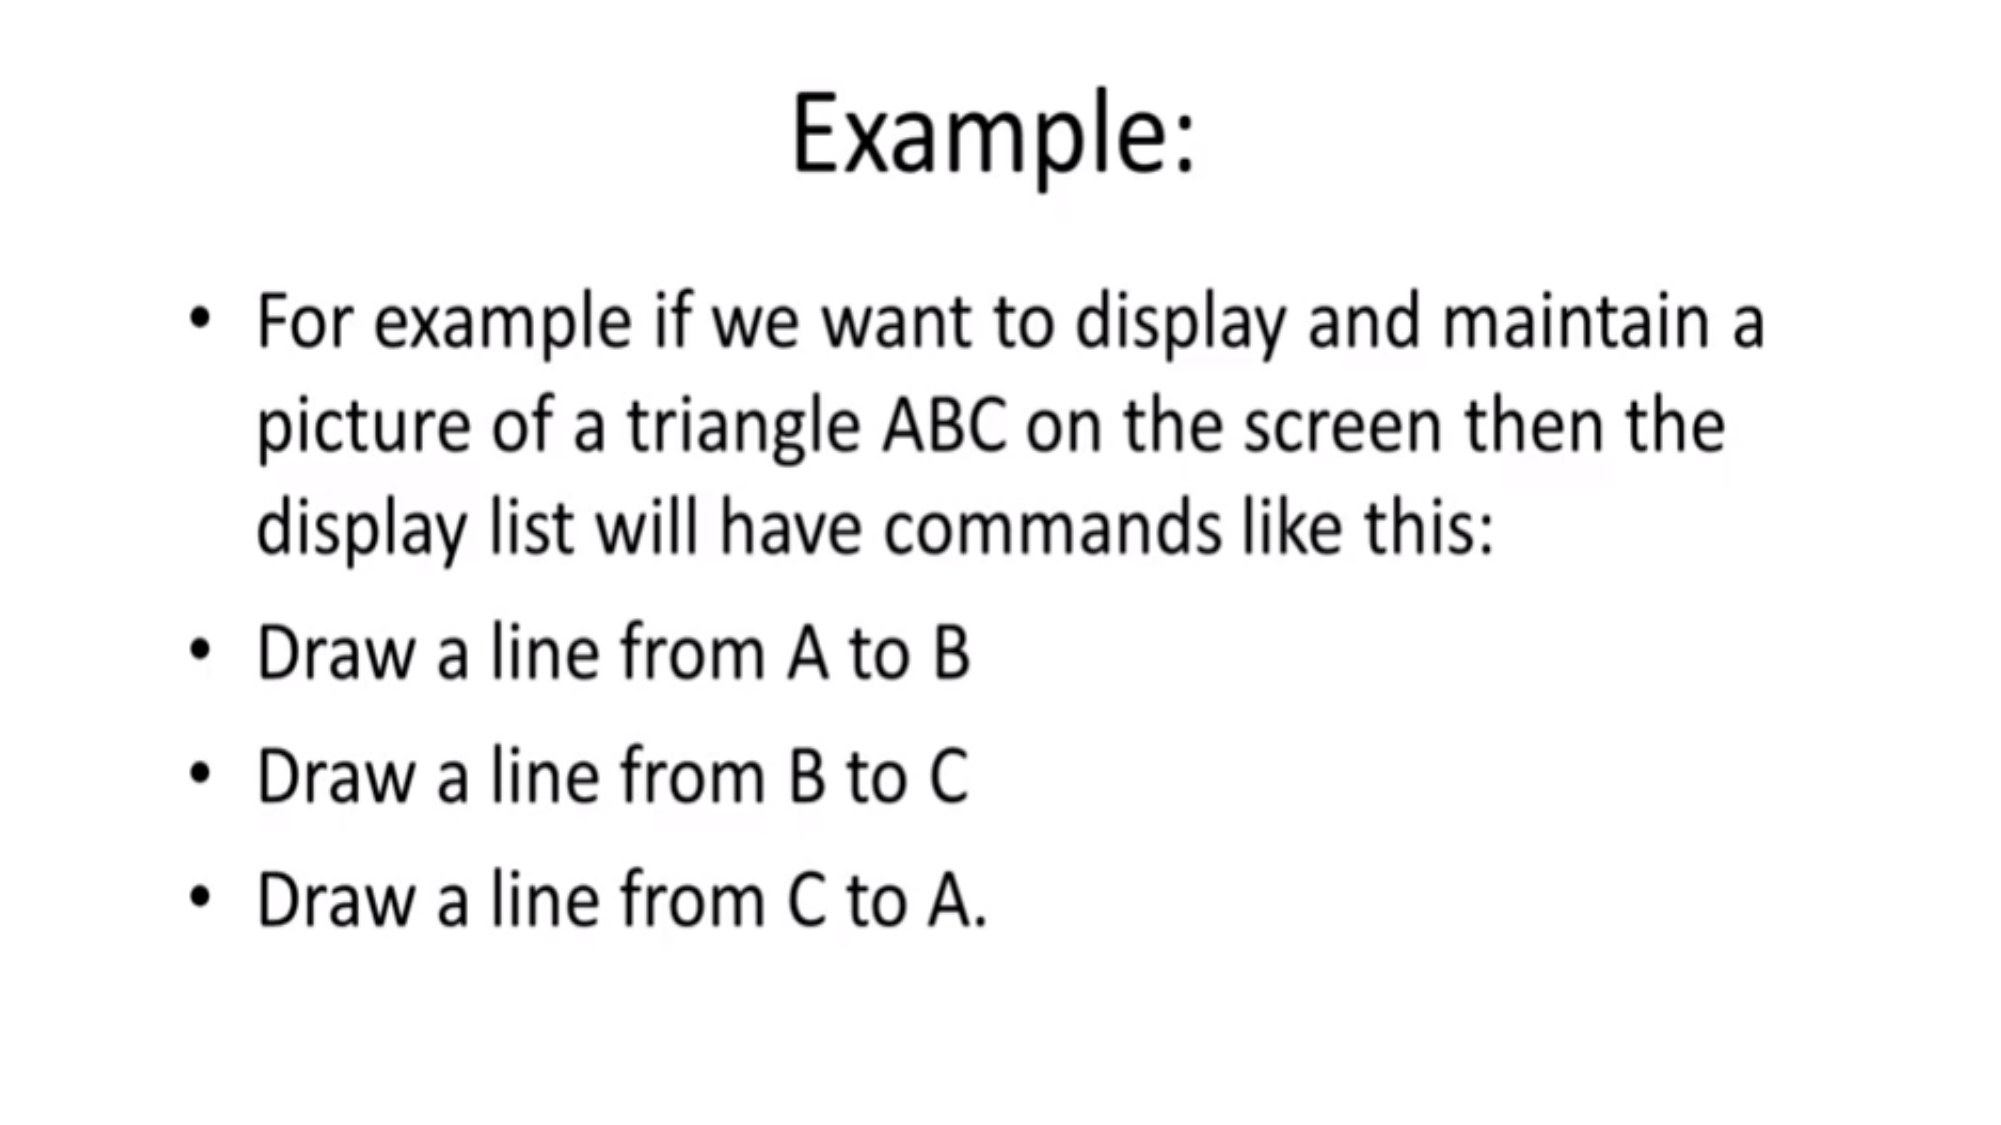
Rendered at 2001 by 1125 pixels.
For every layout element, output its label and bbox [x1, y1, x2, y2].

picture [137, 59, 1885, 1014]
